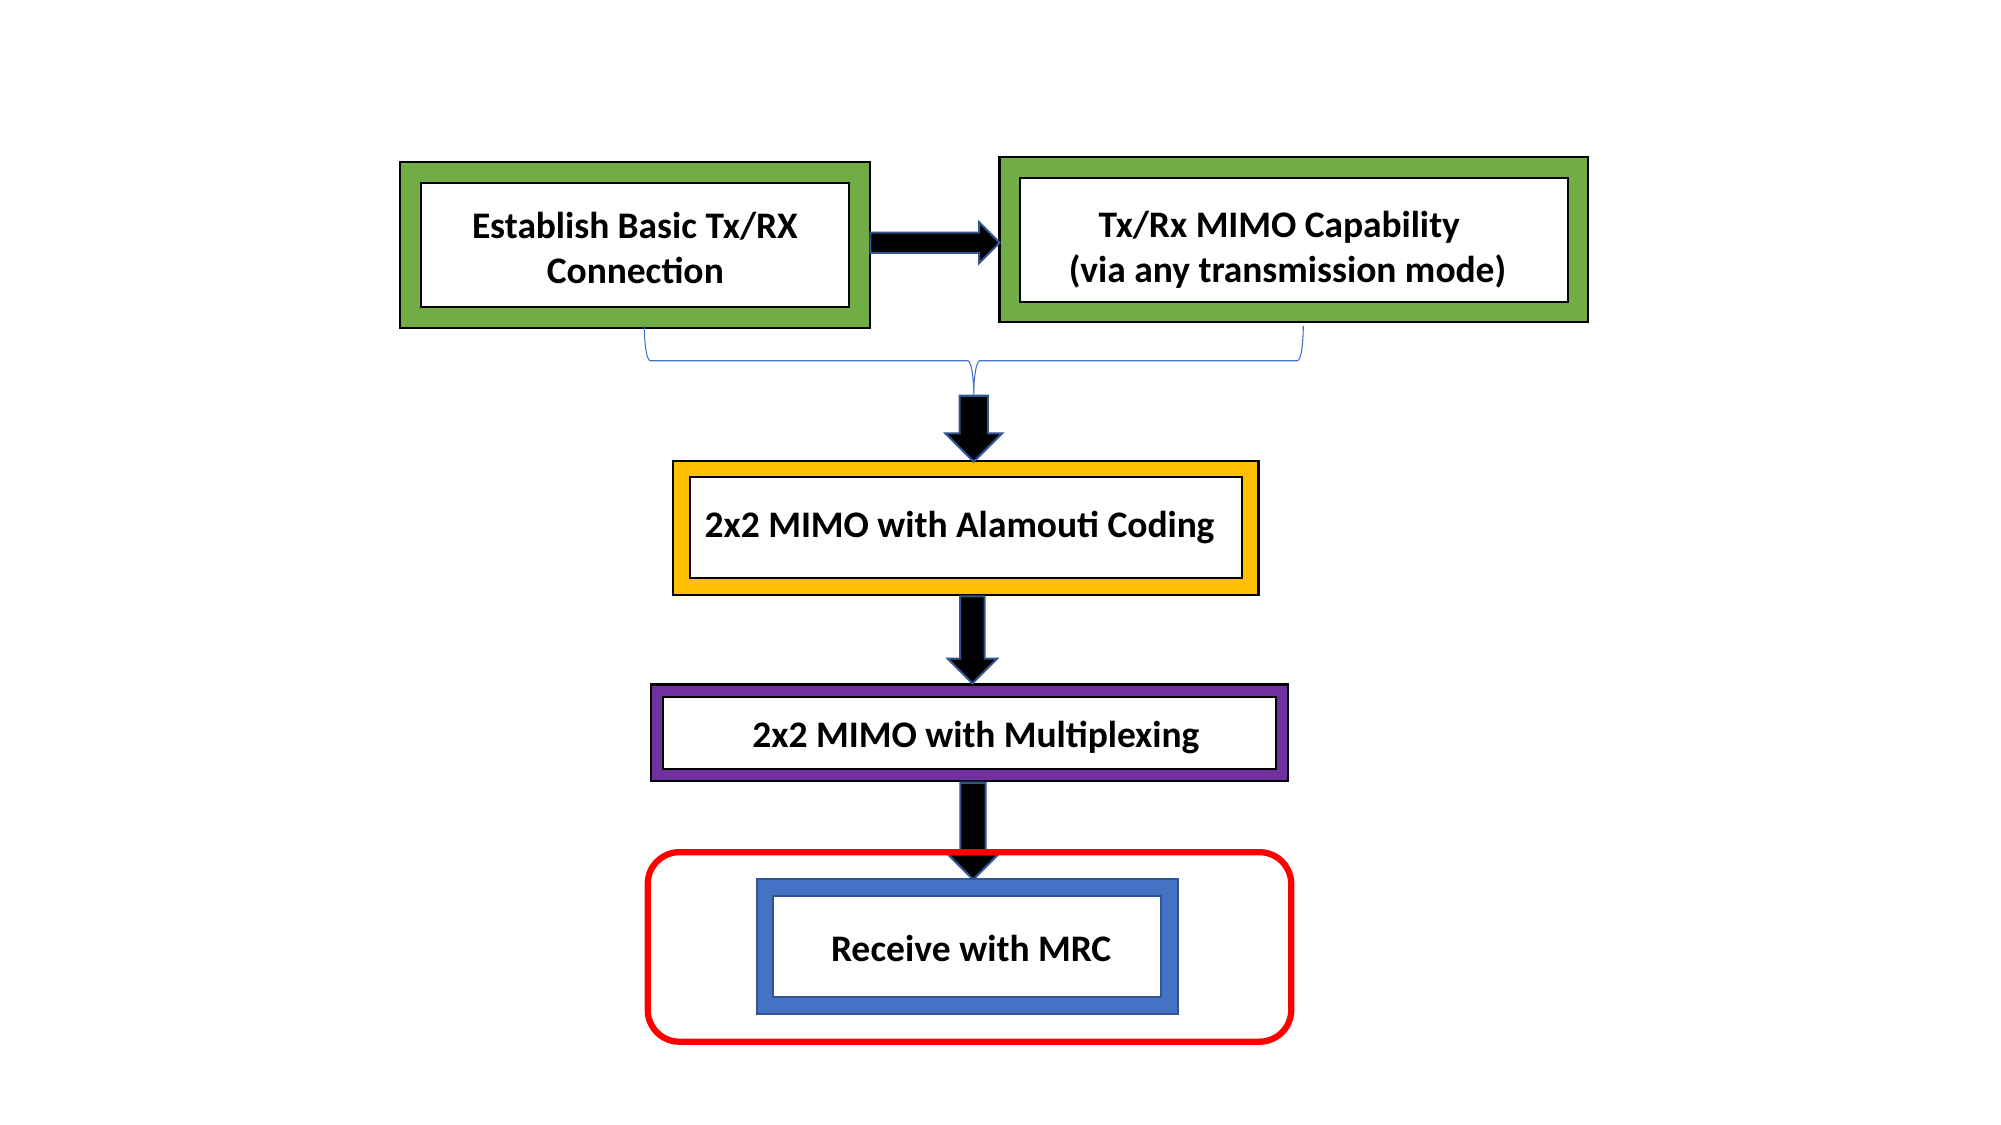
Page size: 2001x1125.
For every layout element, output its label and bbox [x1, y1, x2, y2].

text_box [643, 325, 1304, 396]
text_box [999, 157, 1589, 323]
text_box [959, 782, 987, 851]
text_box [756, 879, 1238, 1015]
text_box [576, 684, 1376, 782]
text_box [669, 460, 1259, 596]
text_box [646, 851, 1293, 1043]
text_box [871, 219, 999, 266]
text_box [942, 394, 1005, 460]
text_box [945, 596, 1000, 684]
text_box [400, 161, 871, 329]
